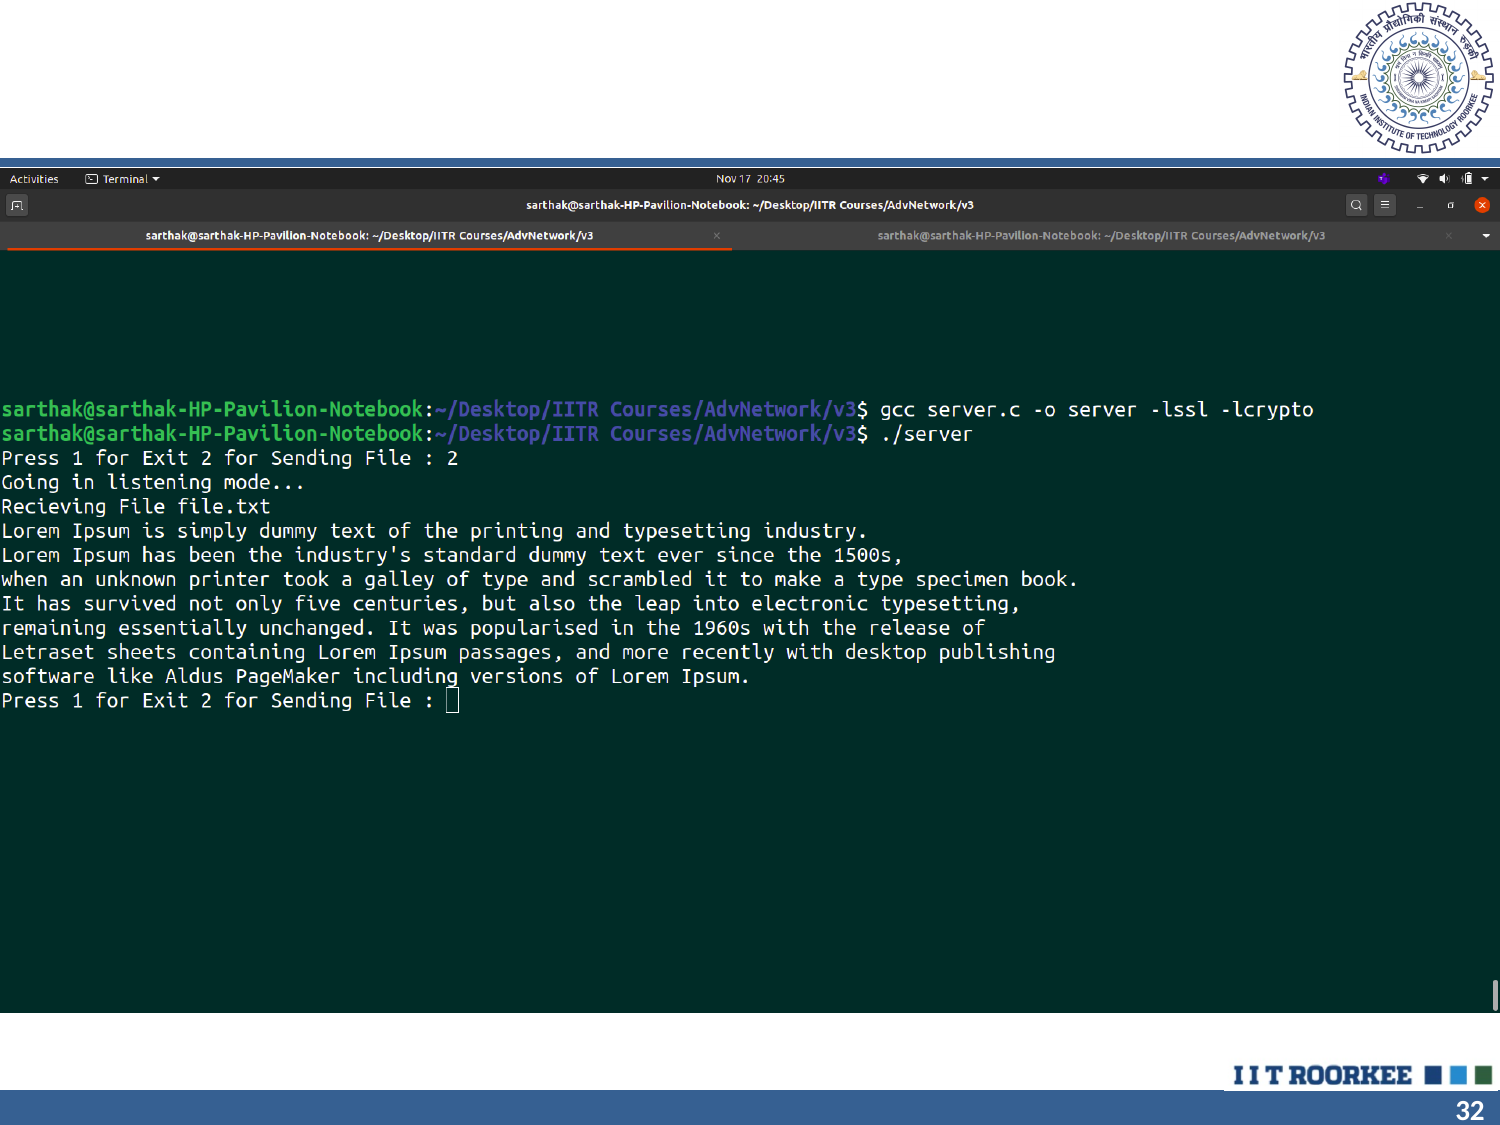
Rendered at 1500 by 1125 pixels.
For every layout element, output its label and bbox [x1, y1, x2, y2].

picture [1339, 0, 1500, 158]
picture [0, 168, 1500, 1013]
picture [1224, 1057, 1498, 1091]
